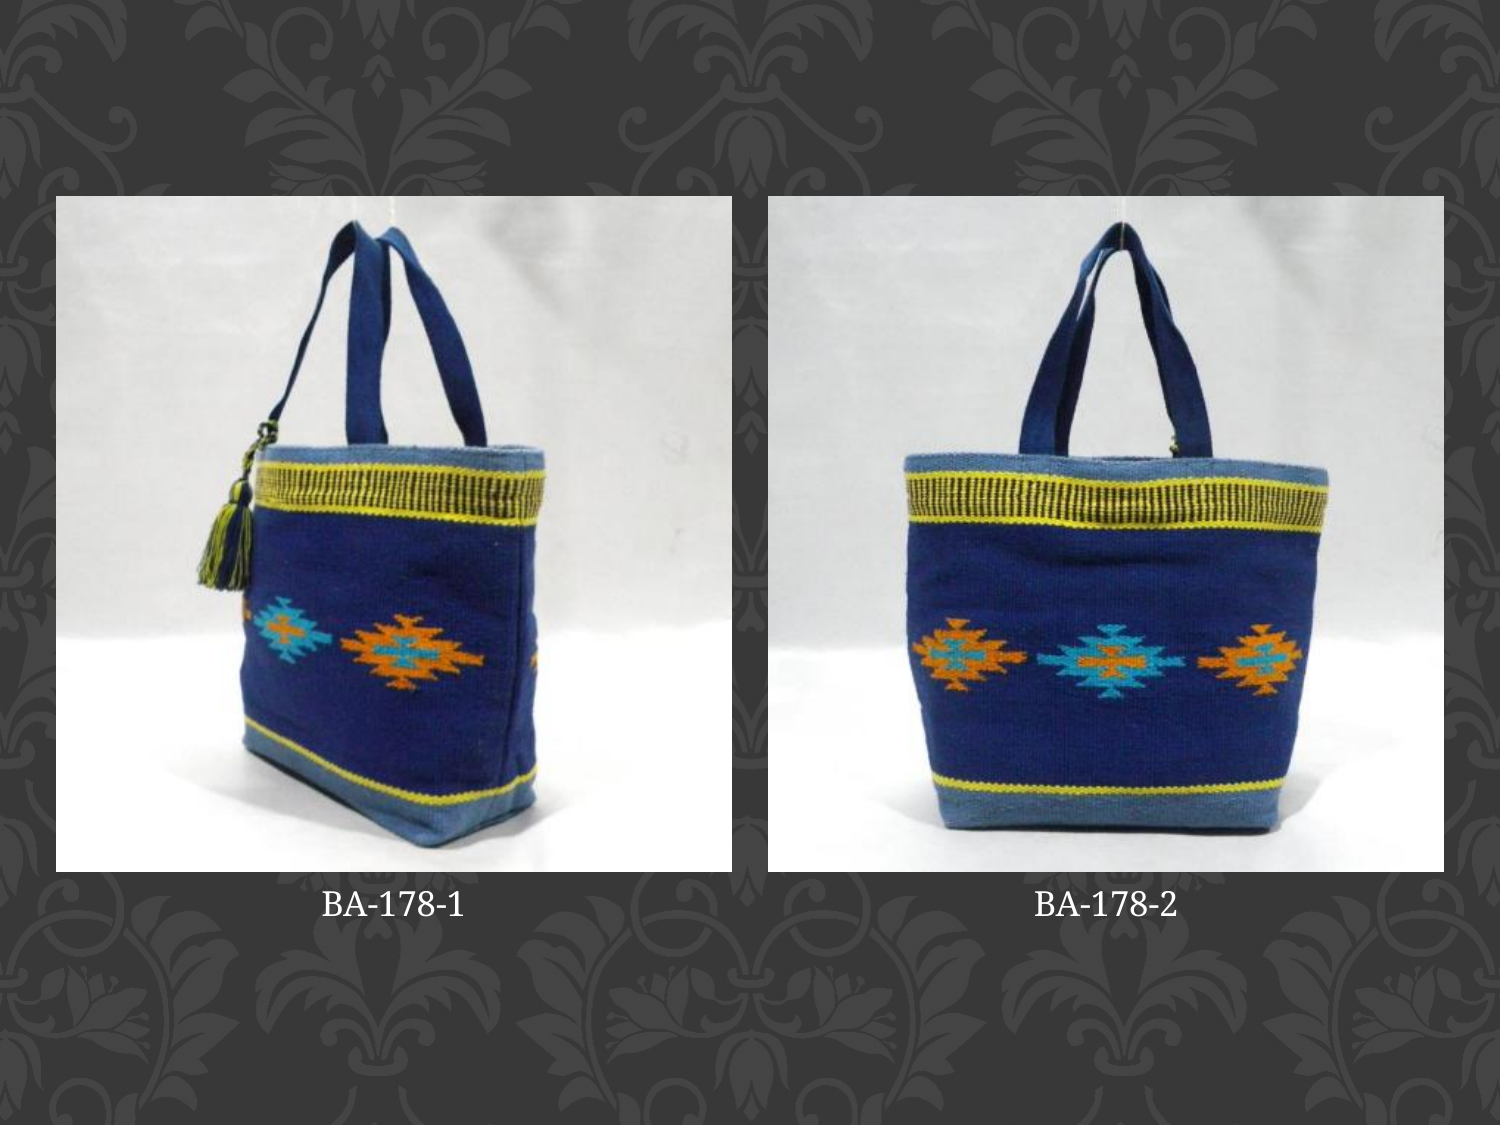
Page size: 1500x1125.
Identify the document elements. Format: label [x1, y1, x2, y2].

text_box [55, 196, 732, 931]
text_box [768, 196, 1444, 931]
